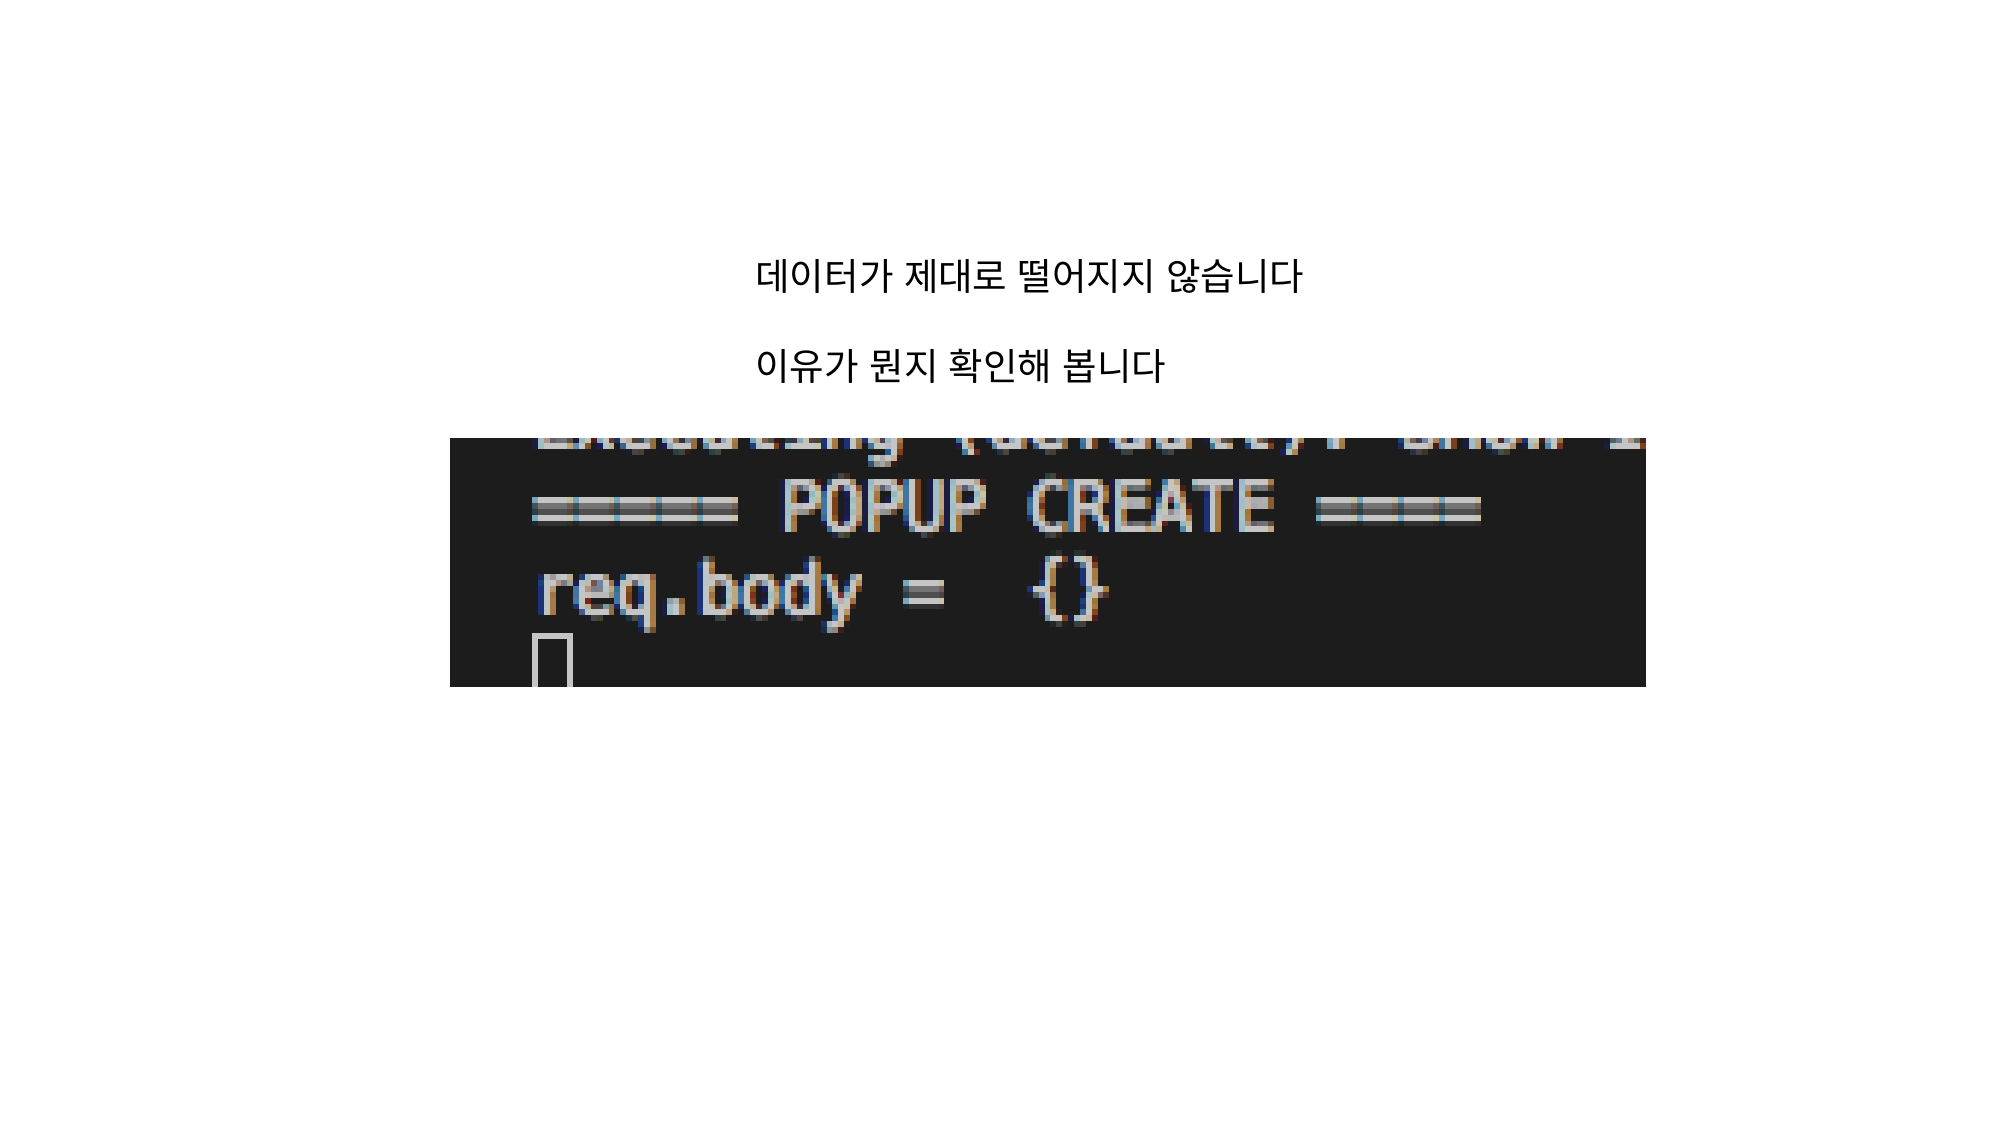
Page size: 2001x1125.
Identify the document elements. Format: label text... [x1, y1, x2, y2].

picture [450, 438, 1646, 687]
text_box 데이터가 제대로 떨어지지 않습니다 이유가 뭔지 확인해 봅니다 [740, 245, 1320, 396]
